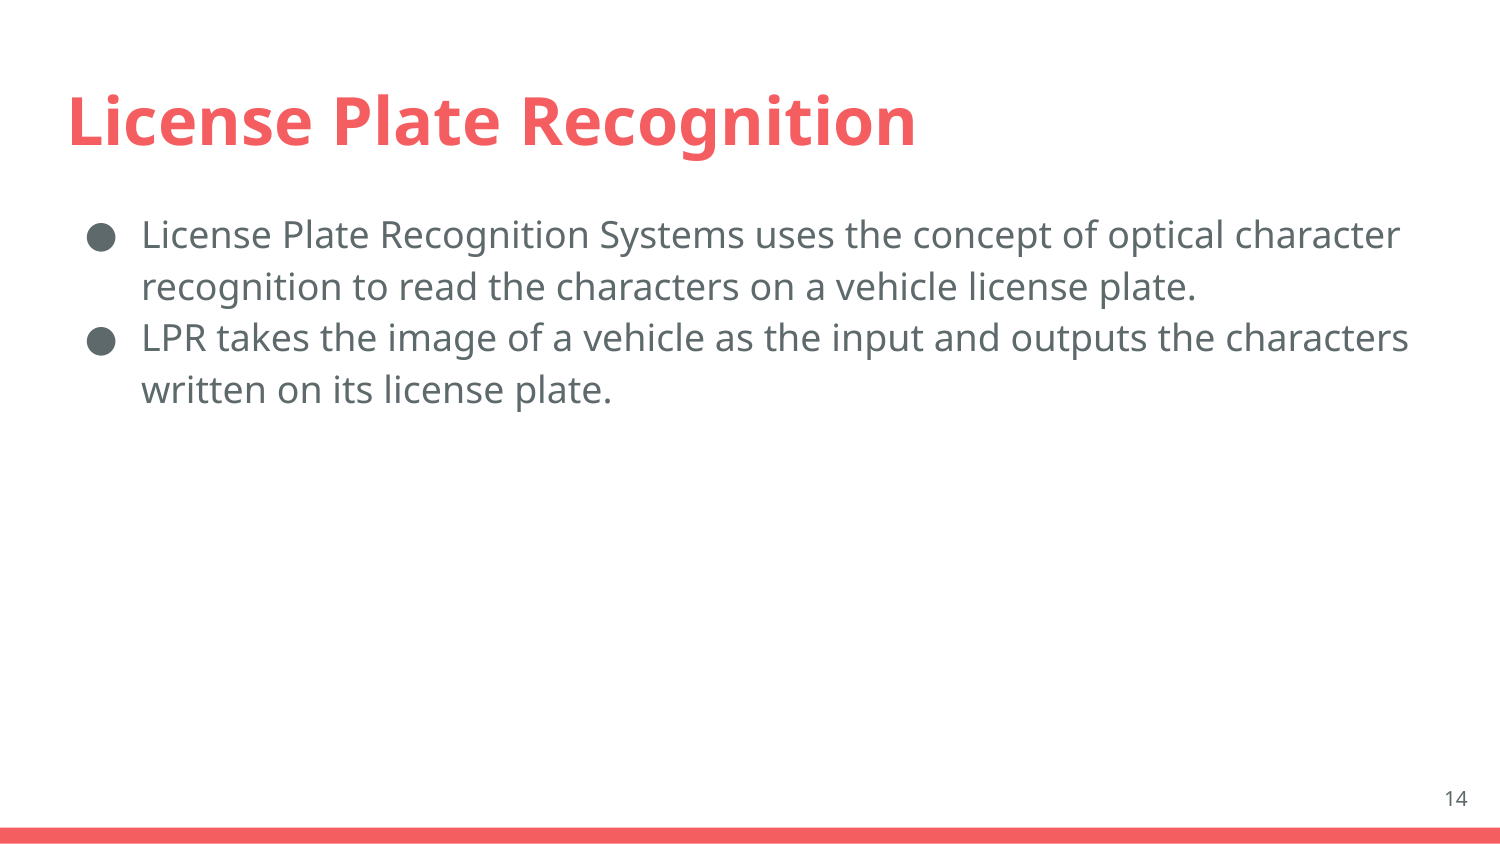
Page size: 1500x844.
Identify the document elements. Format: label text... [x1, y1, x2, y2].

title License Plate Recognition [51, 64, 1449, 167]
list License Plate Recognition Systems uses the concept of optical character recognition to read the characters on a vehicle license plate. LPR takes the image of a vehicle as the input and outputs the characters written on its license plate. [51, 189, 1449, 750]
slide_number 14 [1392, 767, 1483, 833]
